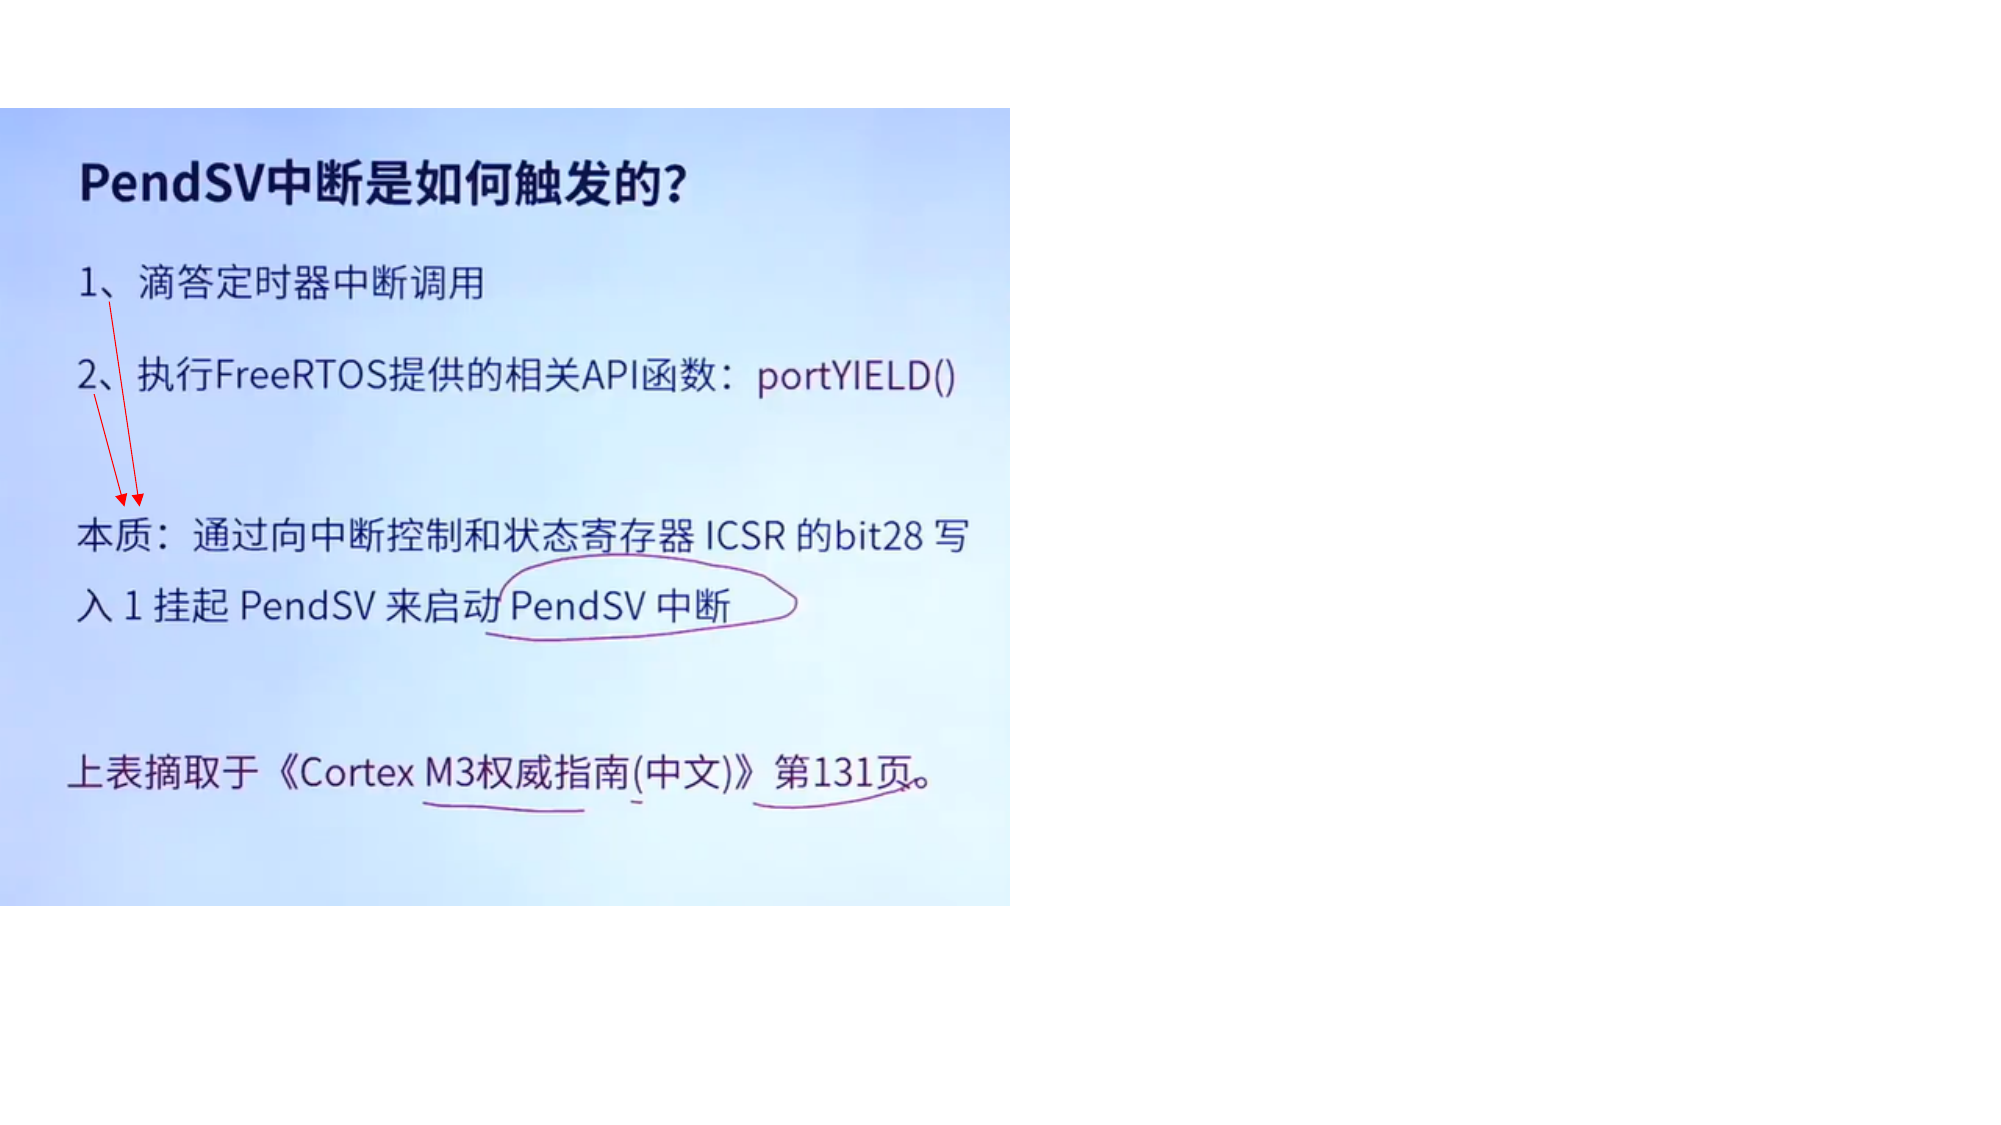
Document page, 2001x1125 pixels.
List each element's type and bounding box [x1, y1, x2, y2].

text_box [109, 301, 140, 507]
text_box [94, 394, 109, 507]
picture [0, 108, 1010, 906]
